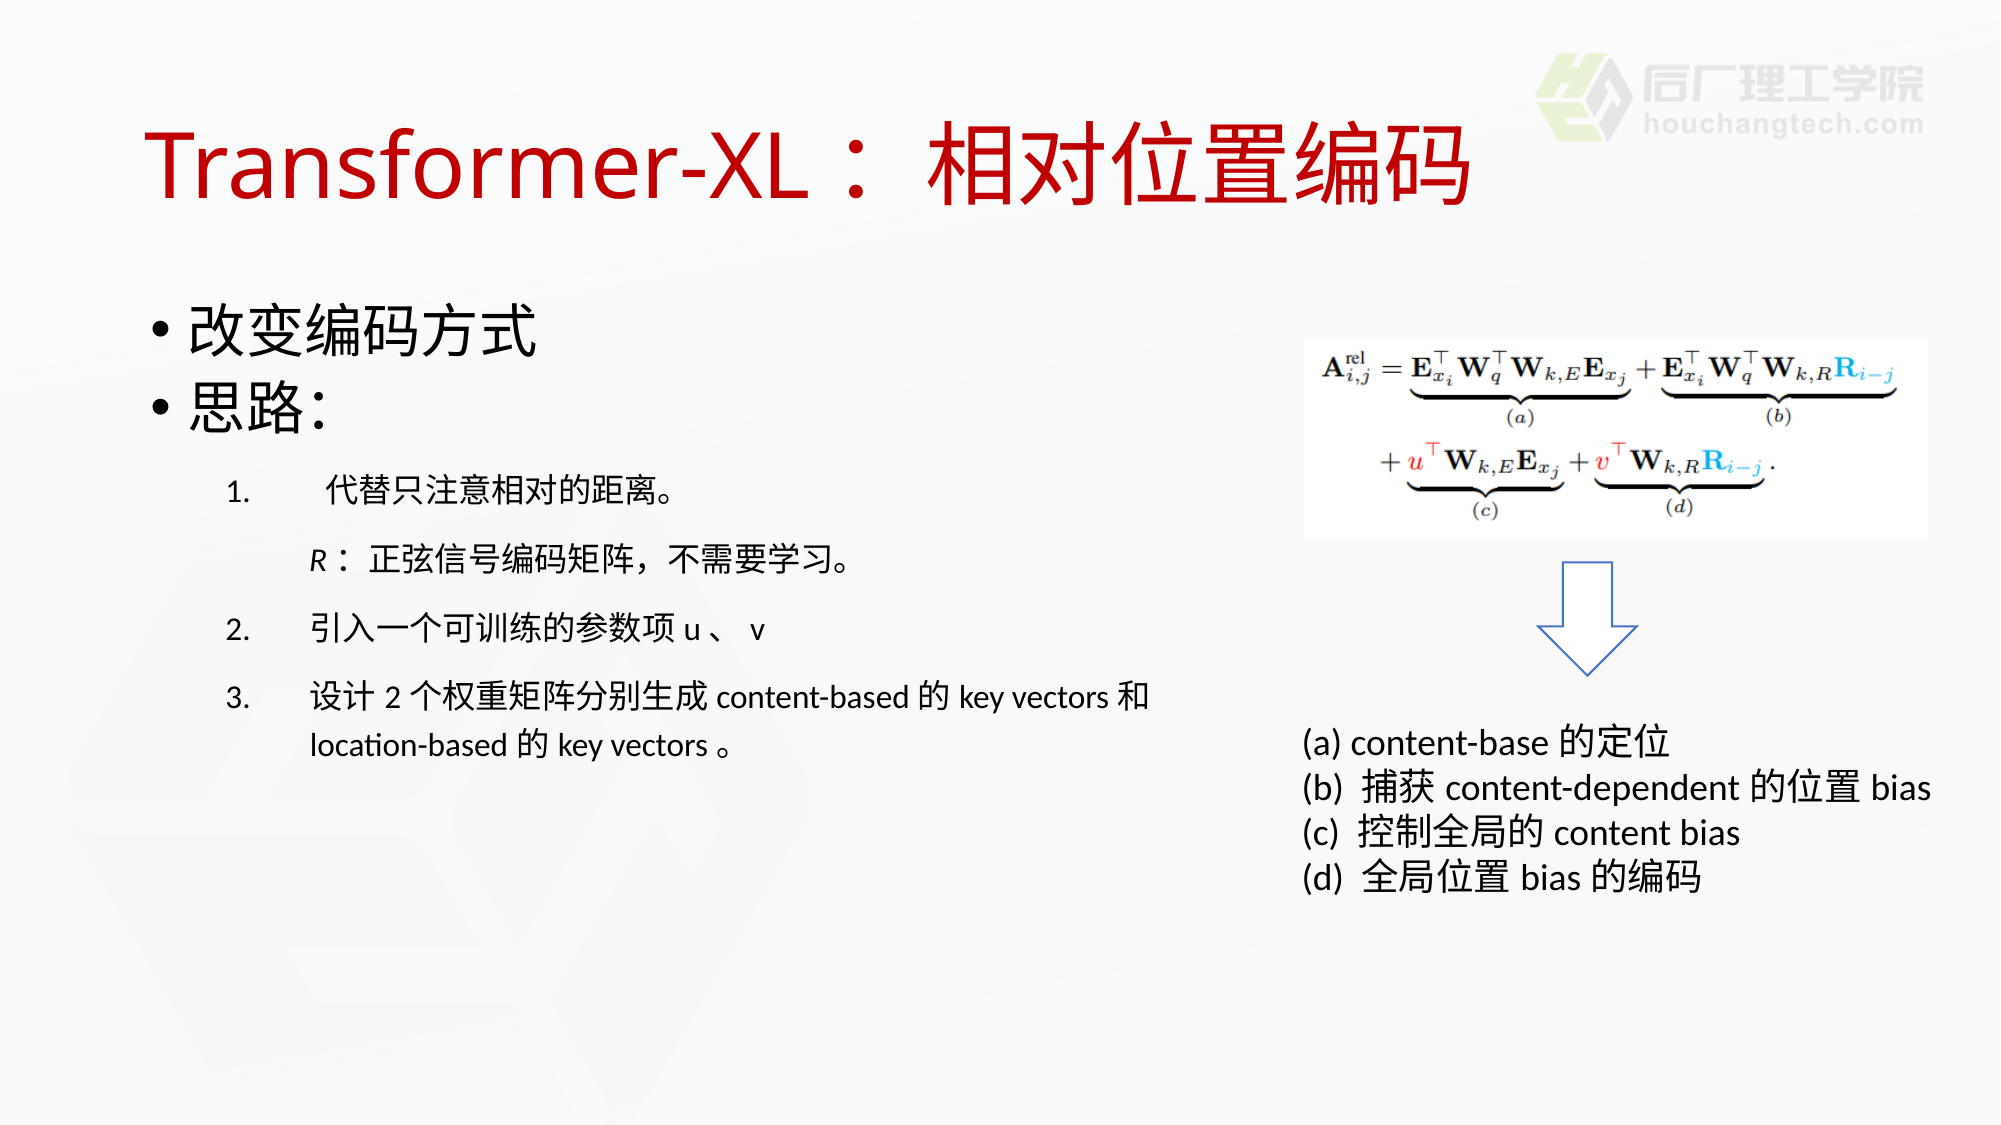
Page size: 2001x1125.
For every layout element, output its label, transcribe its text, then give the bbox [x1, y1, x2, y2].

picture [1304, 337, 1929, 540]
title Transformer-XL：相对位置编码 [136, 59, 1863, 278]
text_box (a) content-base的定位 (b) 捕获content-dependent的位置bias (c) 控制全局的content bias (d) 全局位置bias的编码 [1286, 710, 1957, 905]
text_box [1538, 562, 1637, 676]
